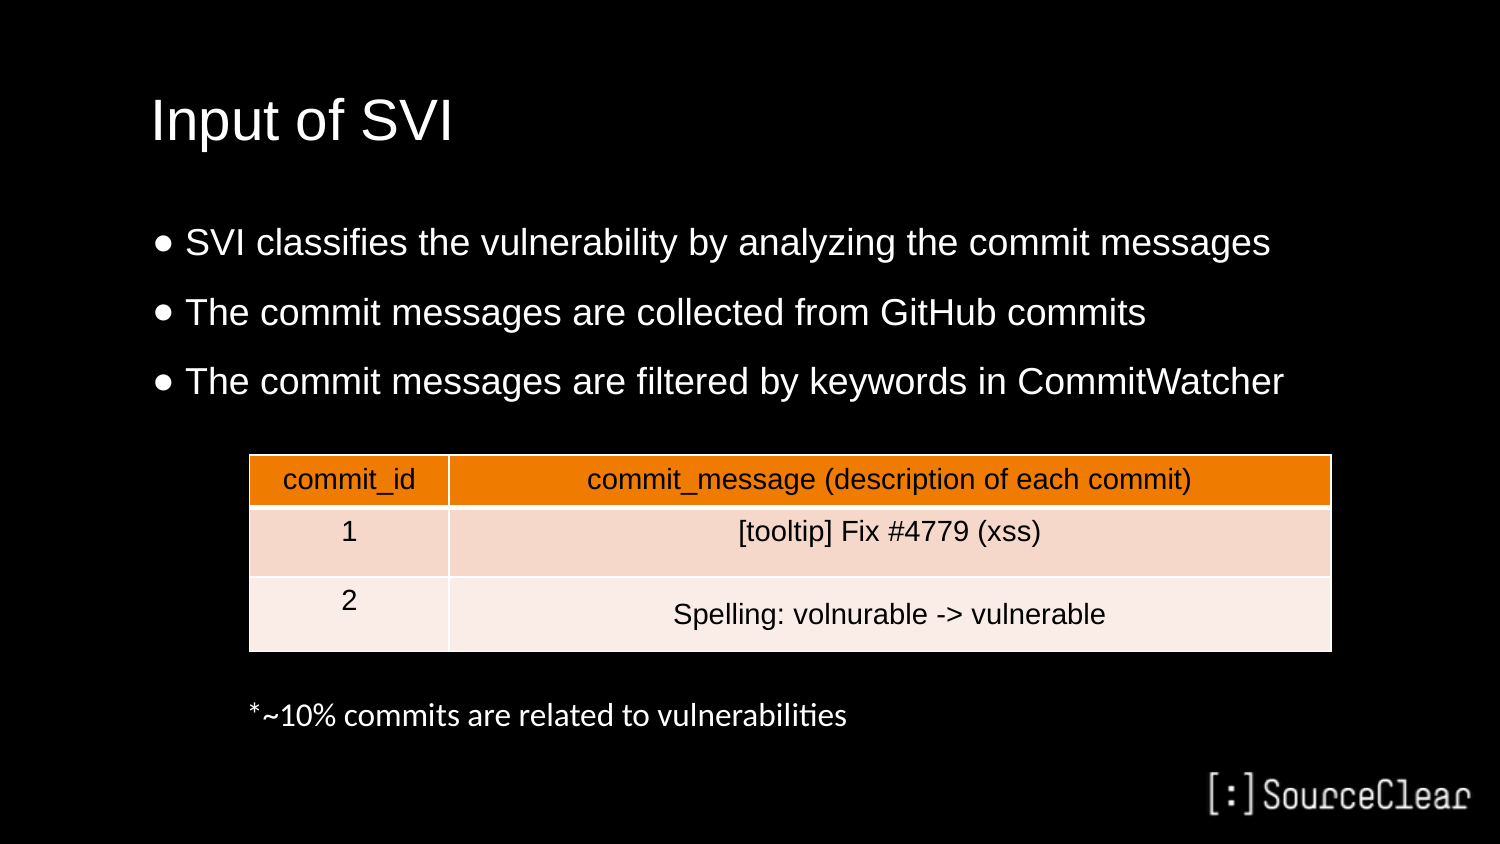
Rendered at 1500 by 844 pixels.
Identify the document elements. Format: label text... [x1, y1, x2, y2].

table_header commit_id [250, 456, 448, 505]
table_cell [tooltip] Fix #4779 (xss) [450, 510, 1330, 576]
text_box SVI classifies the vulnerability by analyzing the commit messages The commit messages are collected from GitHub commits The commit messages are filtered by keywords in CommitWatcher [135, 215, 1373, 430]
table_cell 2 [250, 578, 448, 651]
title Input of SVI [135, 26, 1373, 161]
picture [1196, 757, 1485, 829]
table_cell Spelling: volnurable -> vulnerable [450, 578, 1330, 651]
text_box *~10% commits are related to vulnerabilities [231, 685, 1232, 727]
table_cell 1 [250, 510, 448, 576]
table_header commit_message (description of each commit) [450, 456, 1330, 505]
